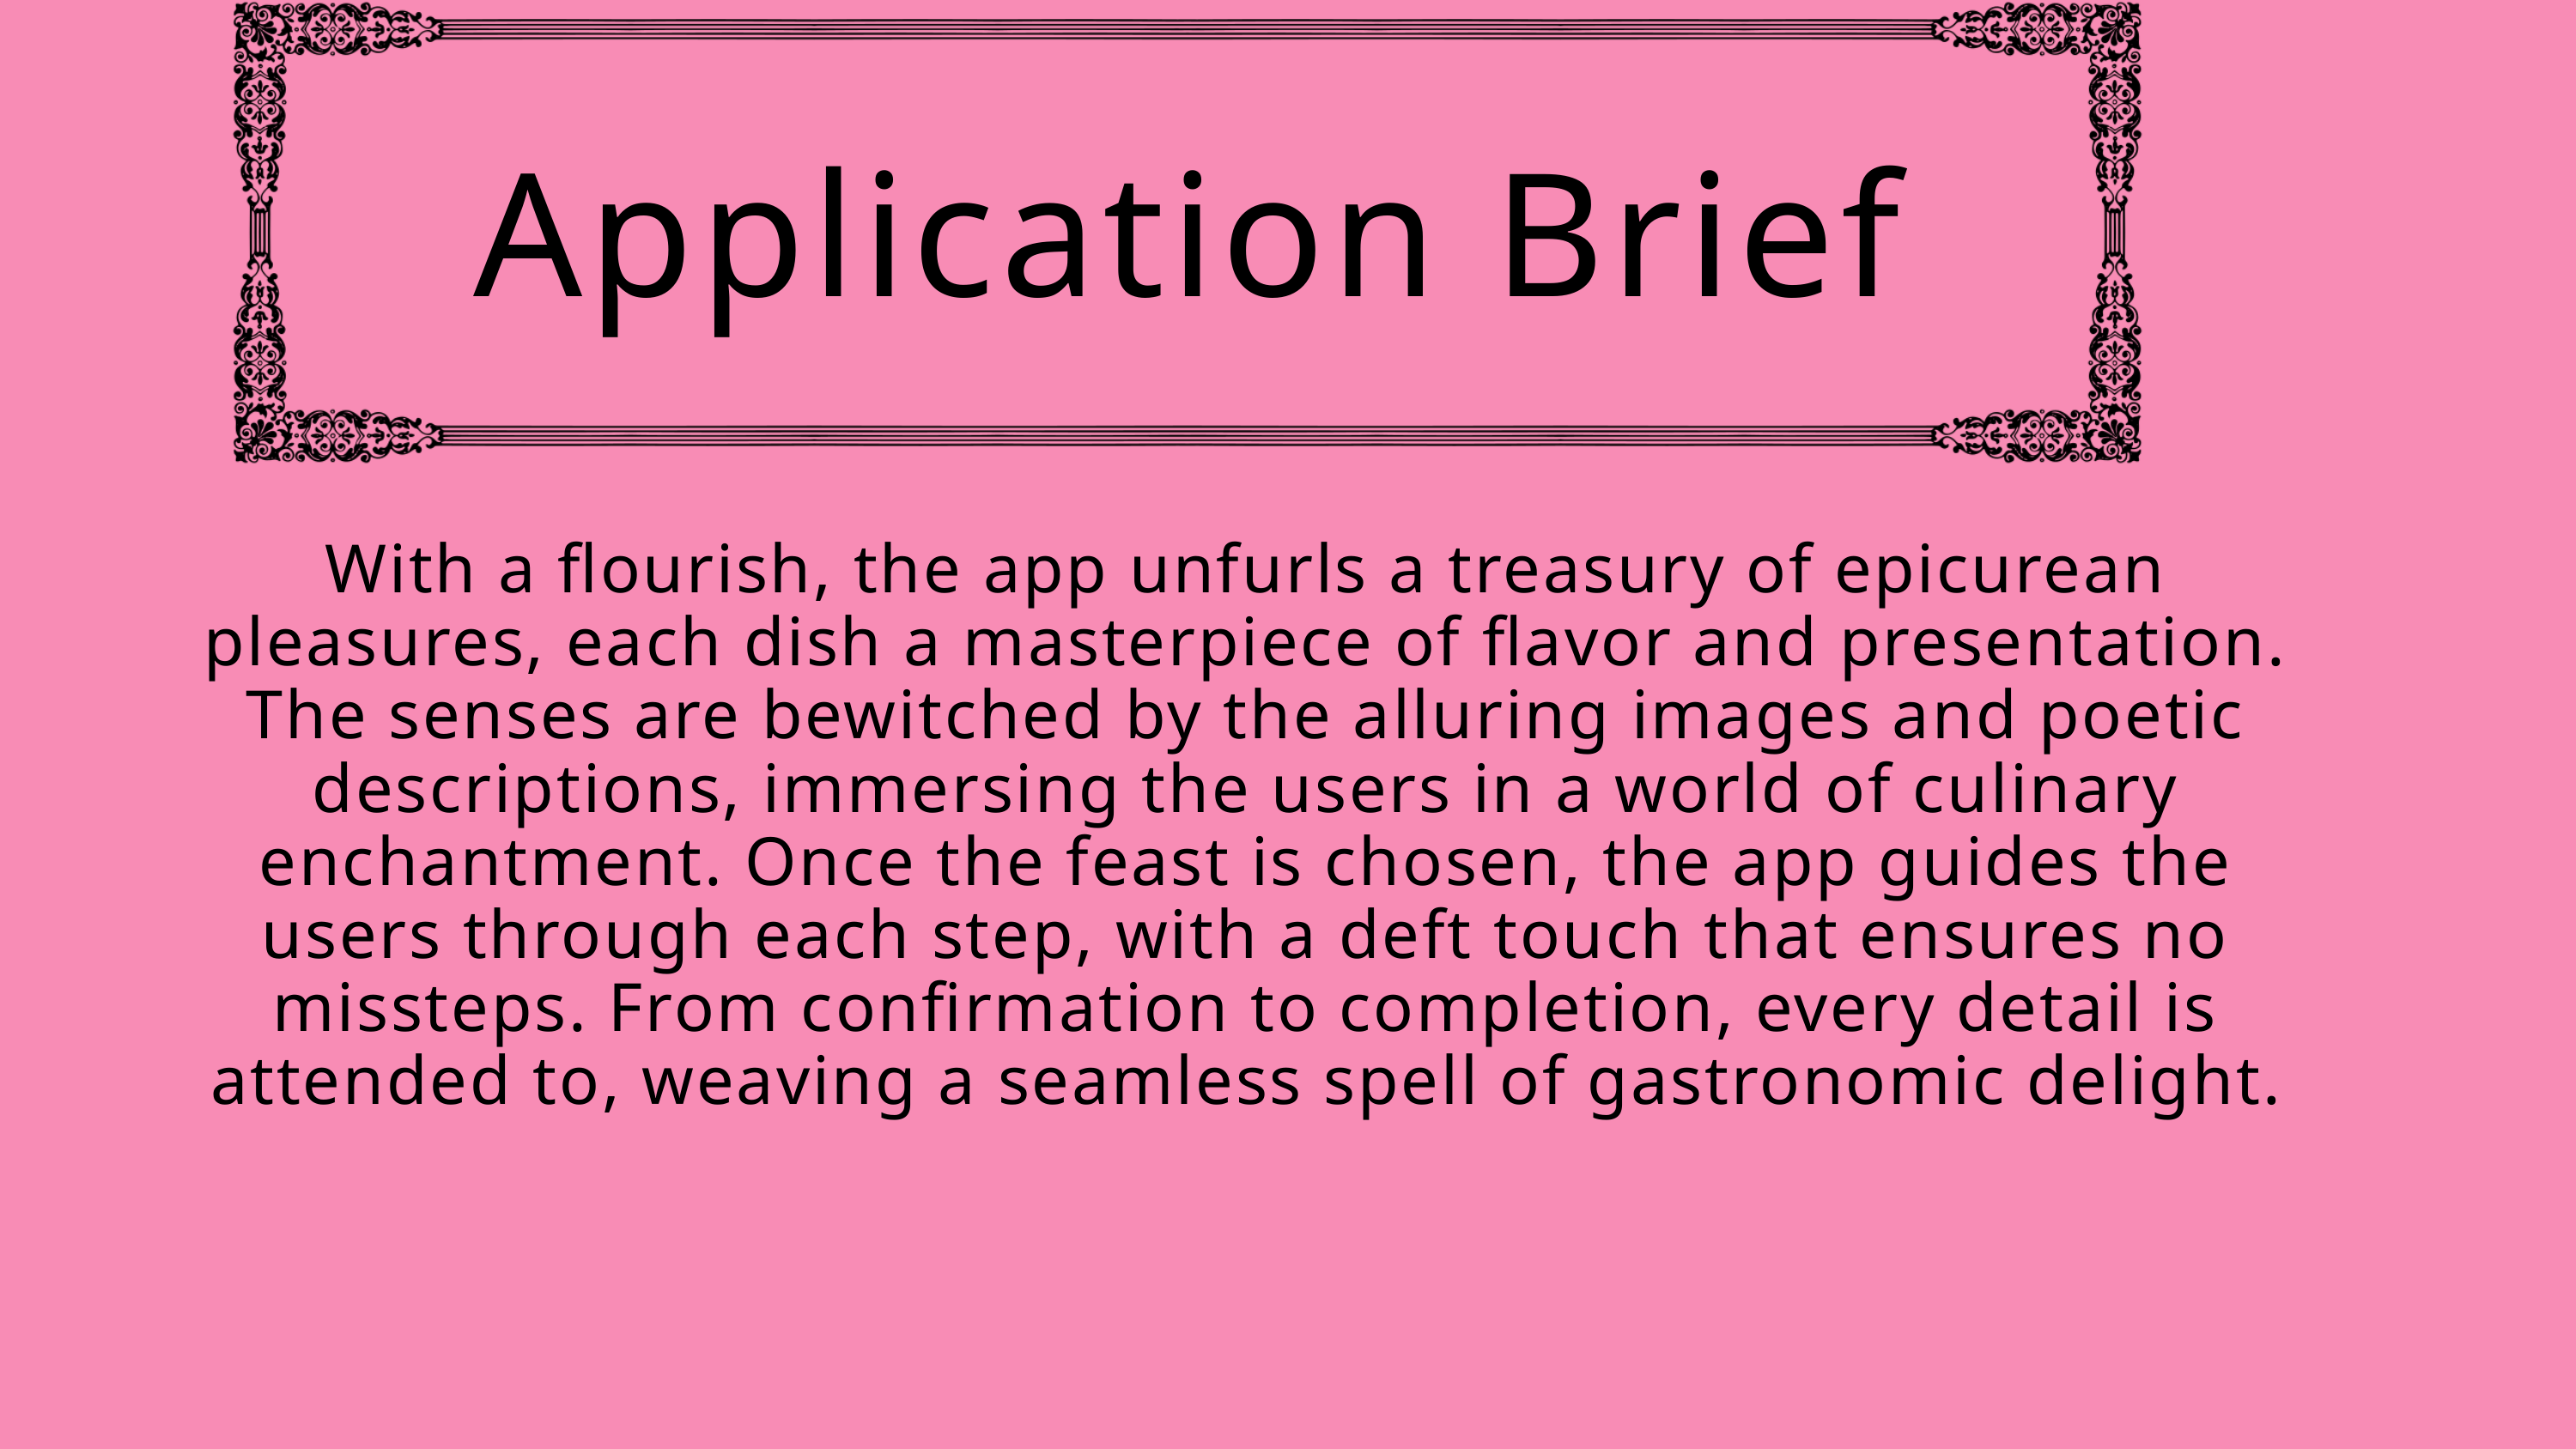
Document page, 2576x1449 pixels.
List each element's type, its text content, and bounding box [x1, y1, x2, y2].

text_box [231, 0, 2145, 466]
text_box With a flourish, the app unfurls a treasury of epicurean pleasures, each dish a masterpiece of flavor and presentation. The senses are bewitched by the alluring images and poetic descriptions, immersing the users in a world of culinary enchantment. Once the feast is chosen, the app guides the users through each step, with a deft touch that ensures no missteps. From confirmation to completion, every detail is attended to, weaving a seamless spell of gastronomic delight. [188, 533, 2307, 1118]
text_box Application Brief [351, 142, 2025, 331]
